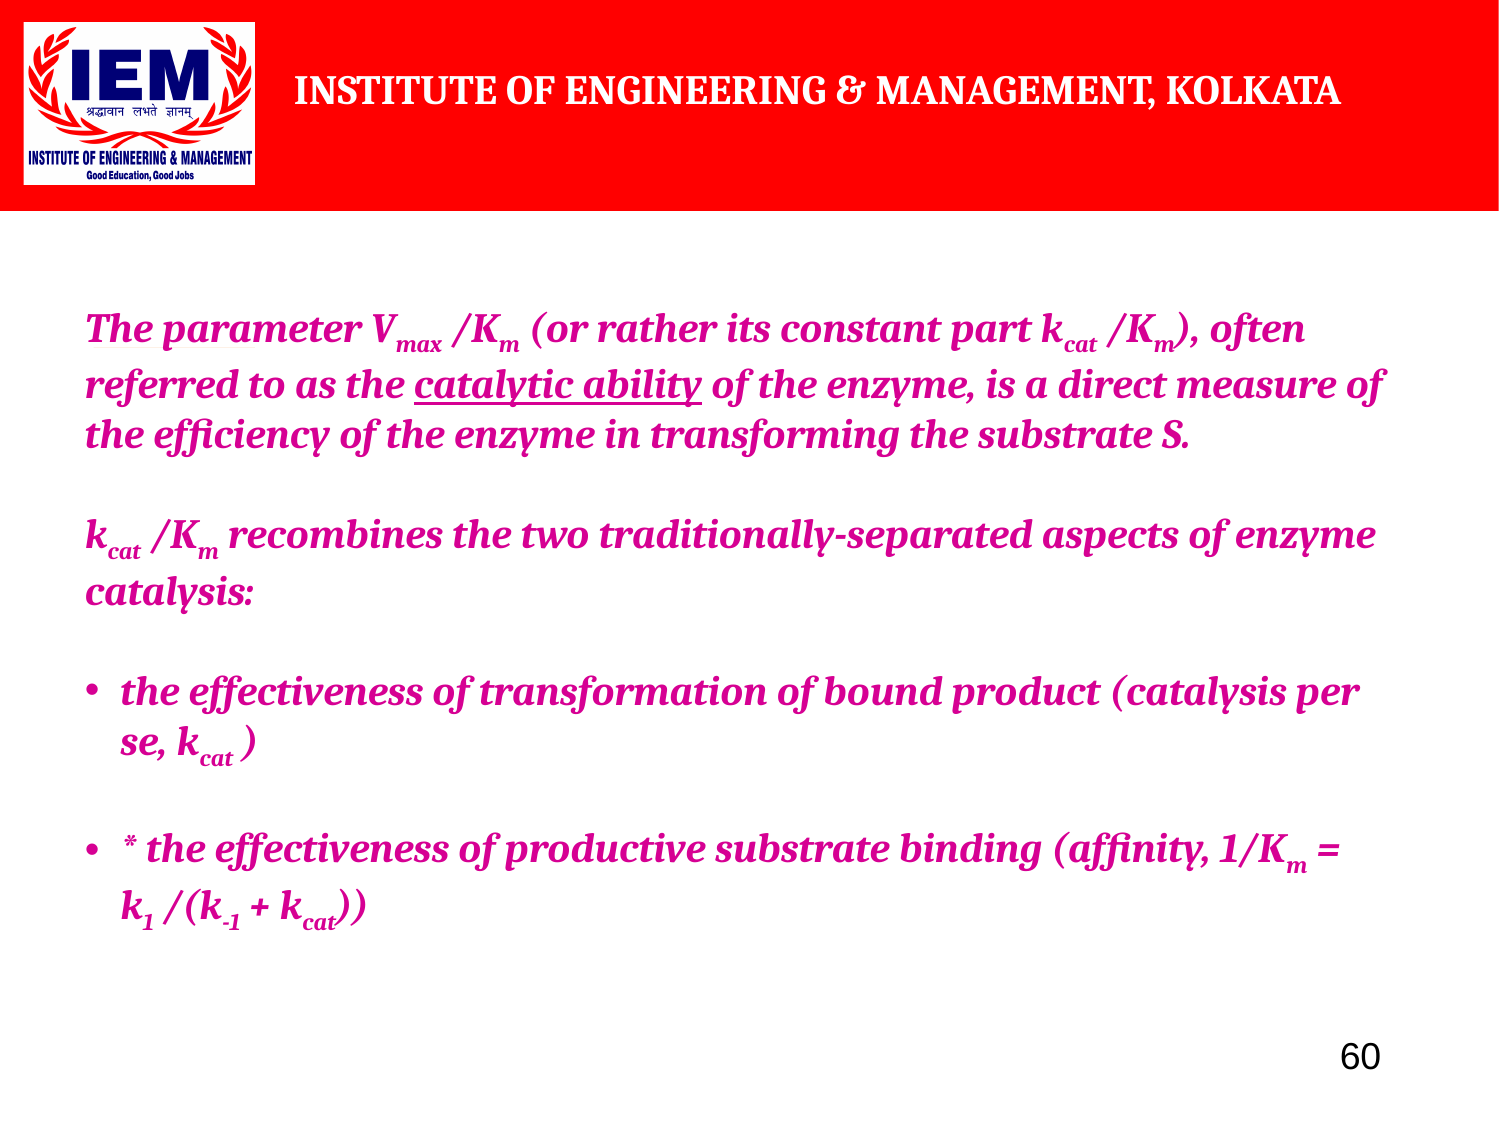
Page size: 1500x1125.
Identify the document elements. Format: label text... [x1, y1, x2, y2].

picture [23, 22, 255, 185]
text_box The parameter Vmax /Km (or rather its constant part kcat /Km), often referred to as the catalytic ability of the enzyme, is a direct measure of the efficiency of the enzyme in transforming the substrate S. kcat /Km recombines the two traditionally-separated aspects of enzyme catalysis: the effectiveness of transformation of bound product (catalysis per se, kcat ) * the effectiveness of productive substrate binding (affinity, 1/Km = k1 /(k-1 + kcat)) [70, 292, 1407, 1043]
